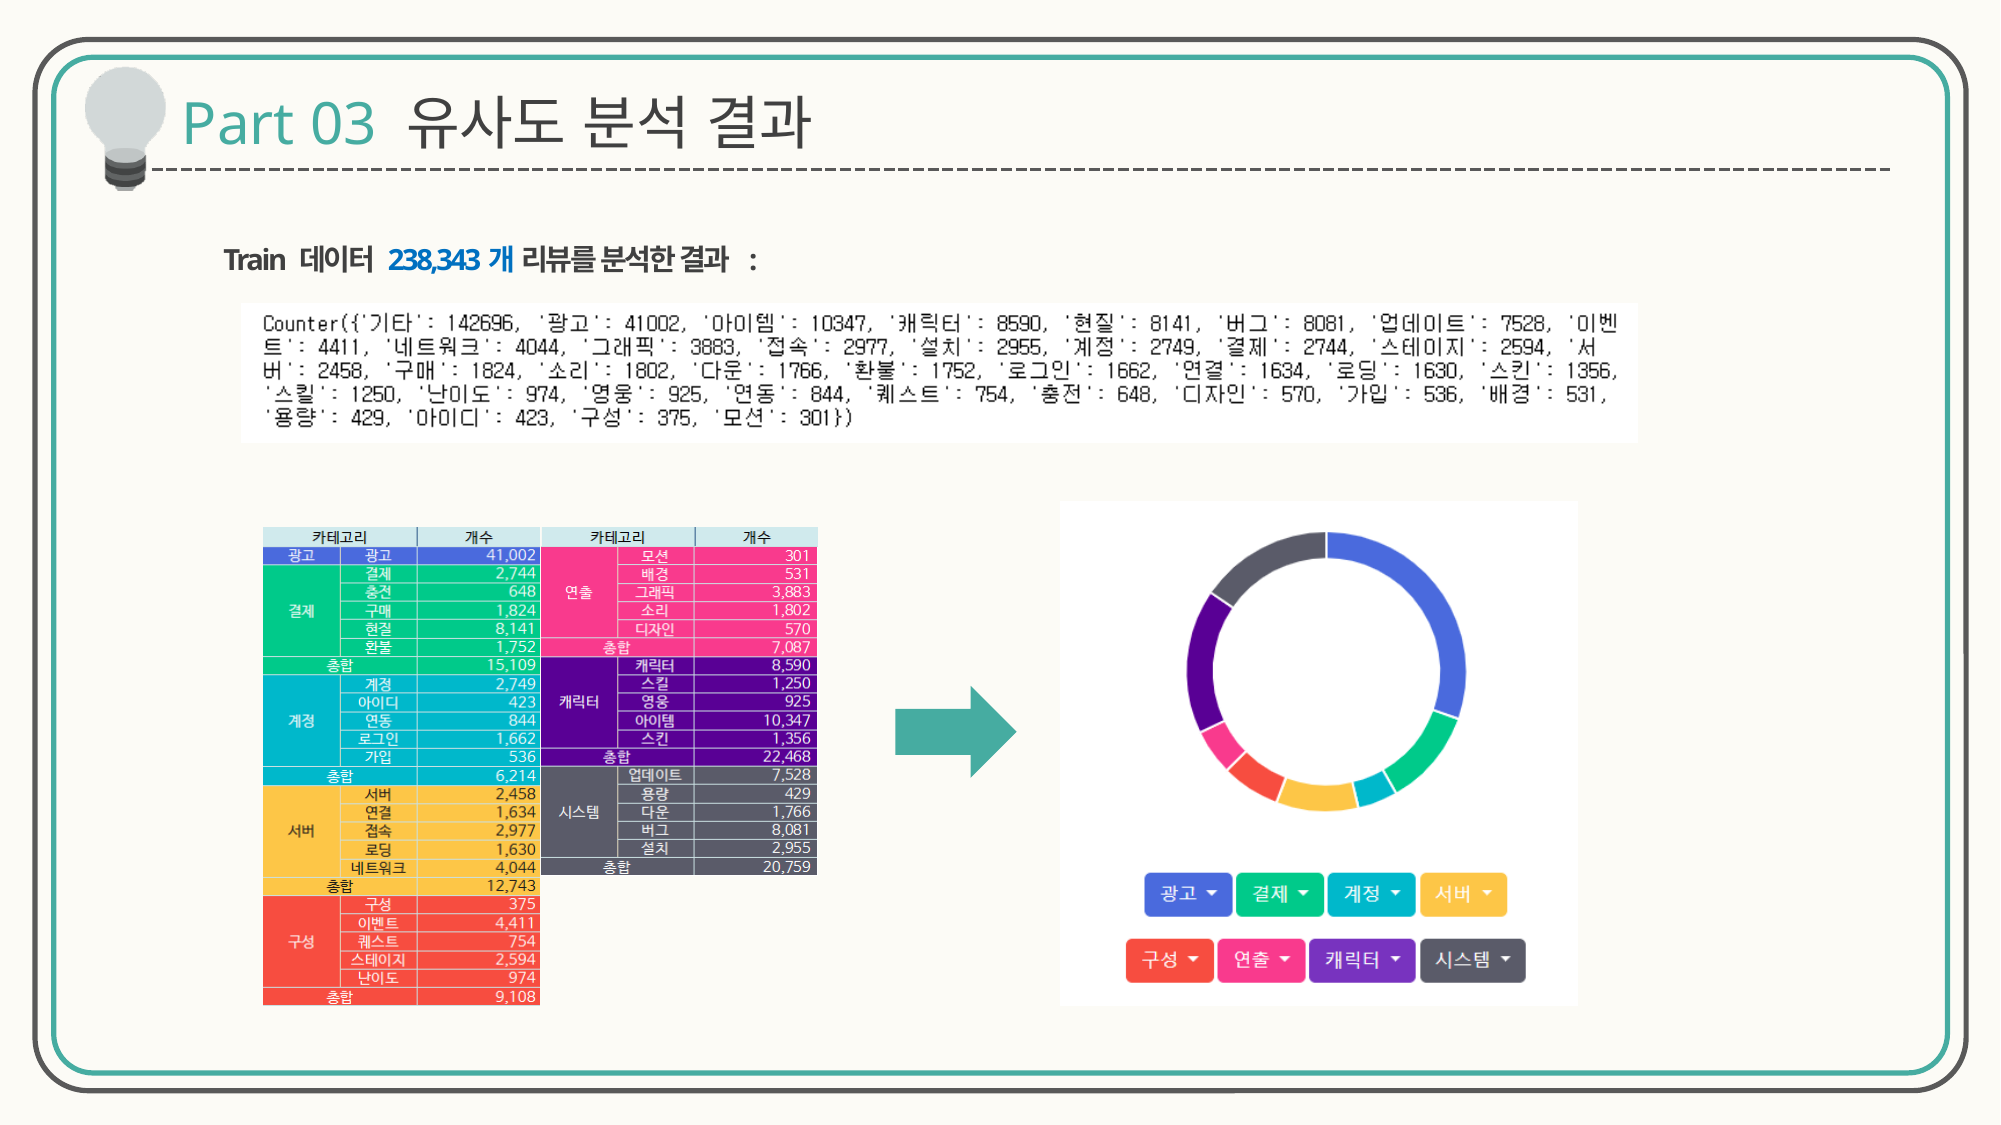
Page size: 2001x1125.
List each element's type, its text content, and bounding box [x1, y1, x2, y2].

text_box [263, 521, 818, 1006]
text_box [241, 303, 1638, 443]
text_box [894, 683, 1019, 781]
text_box [33, 38, 1968, 1092]
text_box [52, 56, 1949, 1075]
text_box Train 데이터 238,343개 리뷰를 분석한 결과 : [209, 237, 771, 284]
picture [81, 63, 170, 193]
picture [1060, 501, 1578, 1006]
